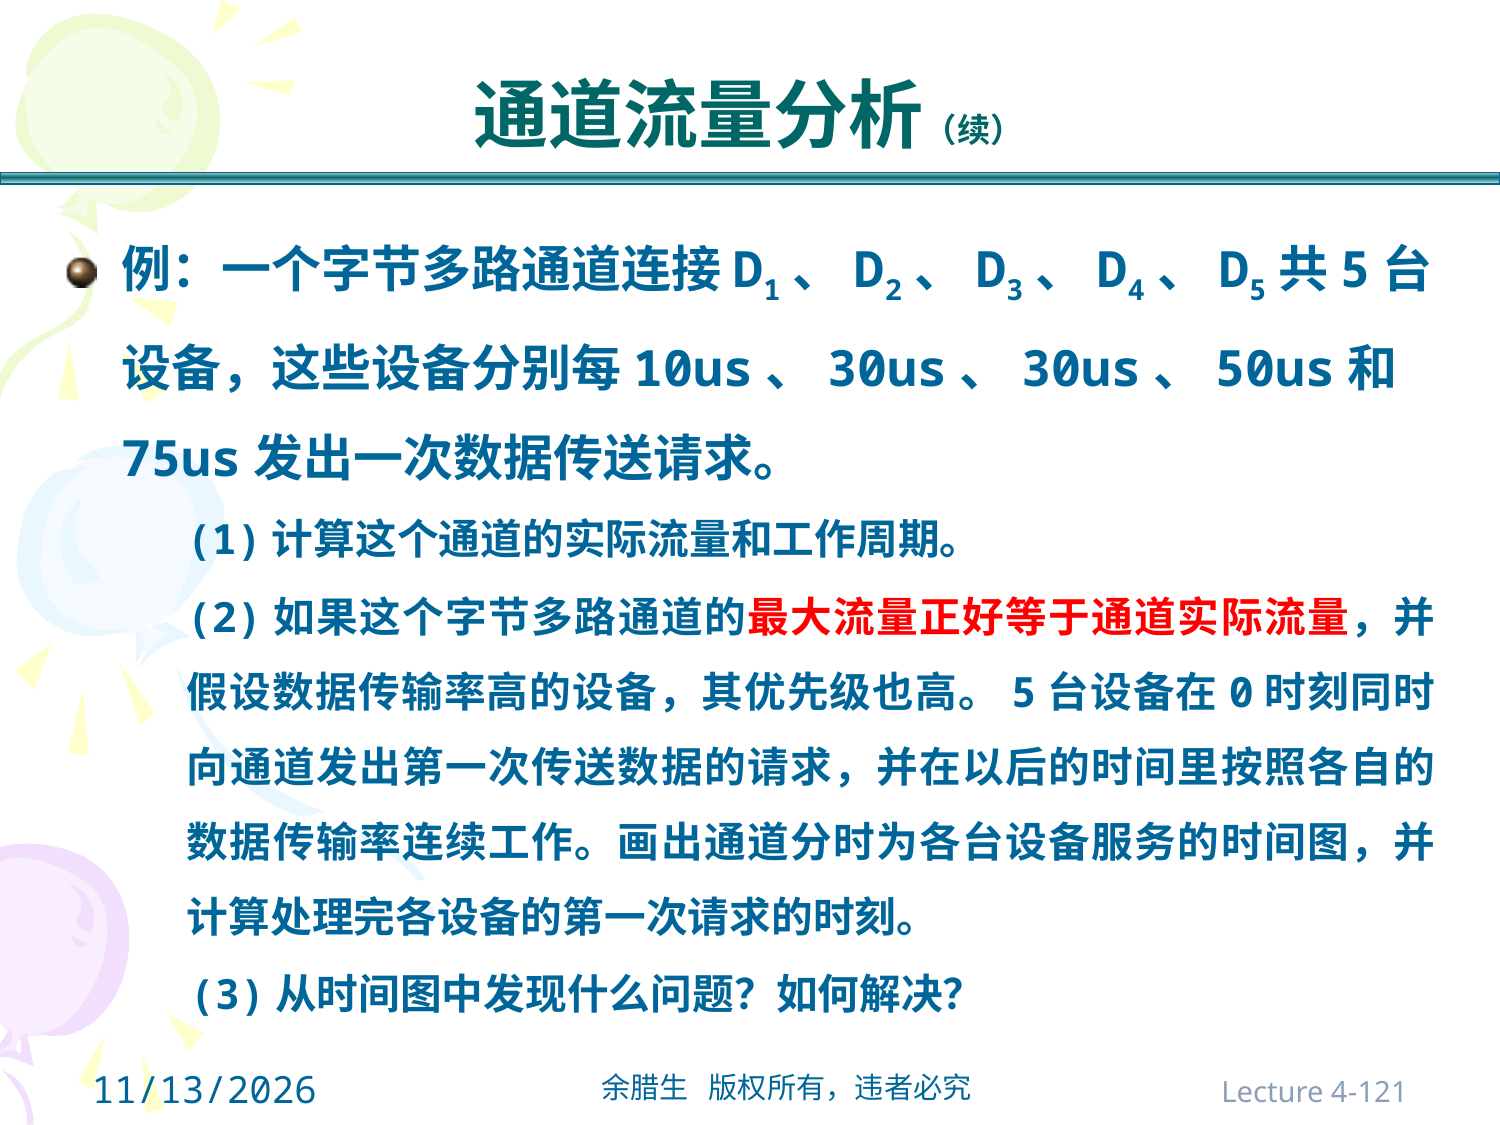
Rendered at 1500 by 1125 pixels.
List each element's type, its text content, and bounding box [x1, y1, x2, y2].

list 例：一个字节多路通道连接D1、D2、D3、D4、D5共5台设备，这些设备分别每10us、30us、30us、50us和75us发出一次数据传送请求。 (1)计算这个通道的实际流量和工作周期。 (2)如果这个字节多路通道的最大流量正好等于通道实际流量，并假设数据传输率高的设备，其优先级也高。5台设备在0时刻同时向通道发出第一次传送数据的请求，并在以后的时间里按照各自的数据传输率连续工作。画出通道分时为各台设备服务的时间图，并计算处理完各设备的第一次请求的时刻。 (3)从时间图中发现什么问题？如何解决？ [50, 196, 1450, 1063]
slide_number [76, 1058, 573, 1125]
picture [65, 256, 97, 288]
slide_number Lecture 4-121 [1072, 1066, 1423, 1125]
title 通道流量分析（续） [72, 78, 1425, 167]
